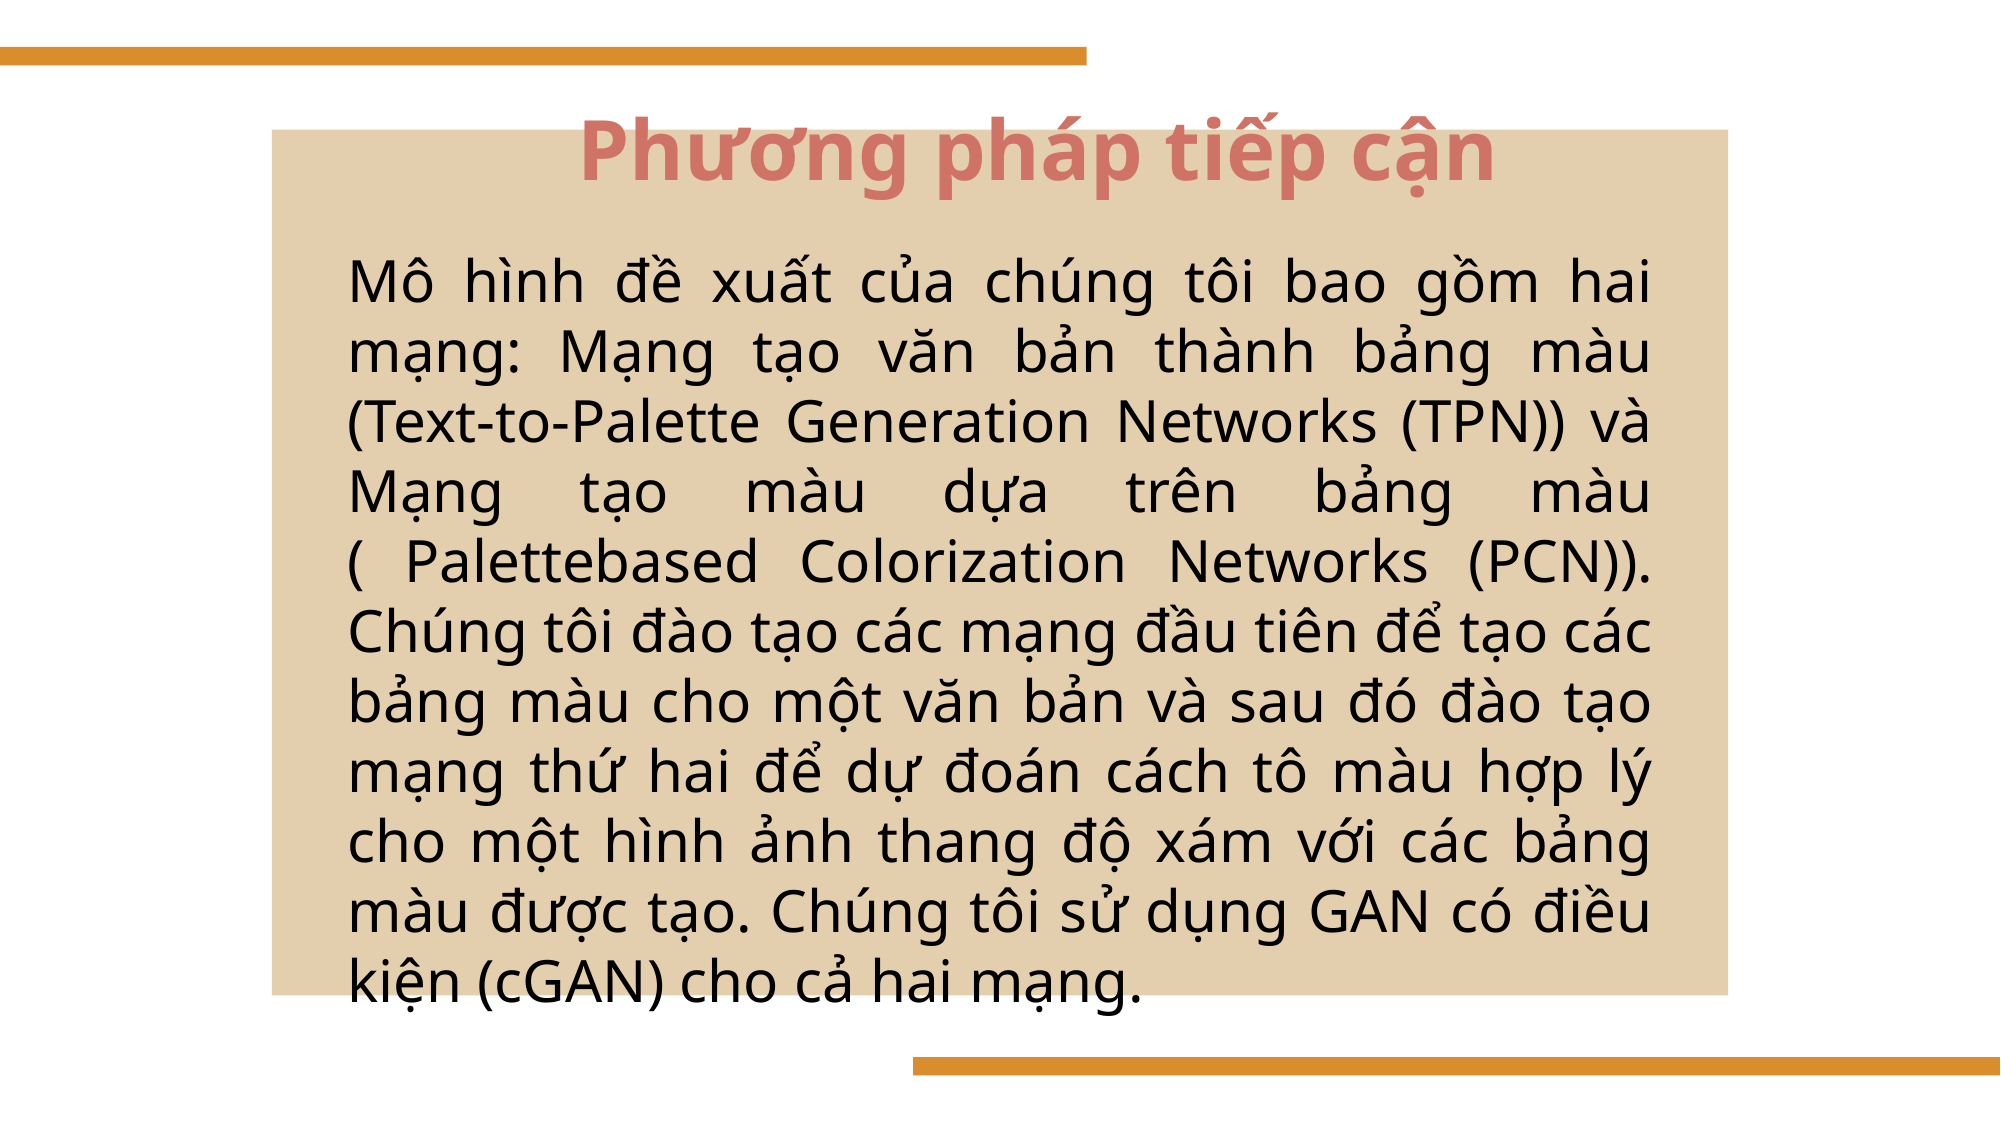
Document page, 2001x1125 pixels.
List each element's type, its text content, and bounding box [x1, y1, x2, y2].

text_box Mô hình đề xuất của chúng tôi bao gồm hai mạng: Mạng tạo văn bản thành bảng màu (Text-to-Palette Generation Networks (TPN)) và Mạng tạo màu dựa trên bảng màu ( Palettebased Colorization Networks (PCN)). Chúng tôi đào tạo các mạng đầu tiên để tạo các bảng màu cho một văn bản và sau đó đào tạo mạng thứ hai để dự đoán cách tô màu hợp lý cho một hình ảnh thang độ xám với các bảng màu được tạo. Chúng tôi sử dụng GAN có điều kiện (cGAN) cho cả hai mạng. [332, 236, 1668, 1022]
text_box [912, 1056, 2000, 1076]
text_box [0, 46, 1088, 66]
text_box [271, 129, 1729, 996]
text_box Phương pháp tiếp cận [425, 89, 1630, 205]
